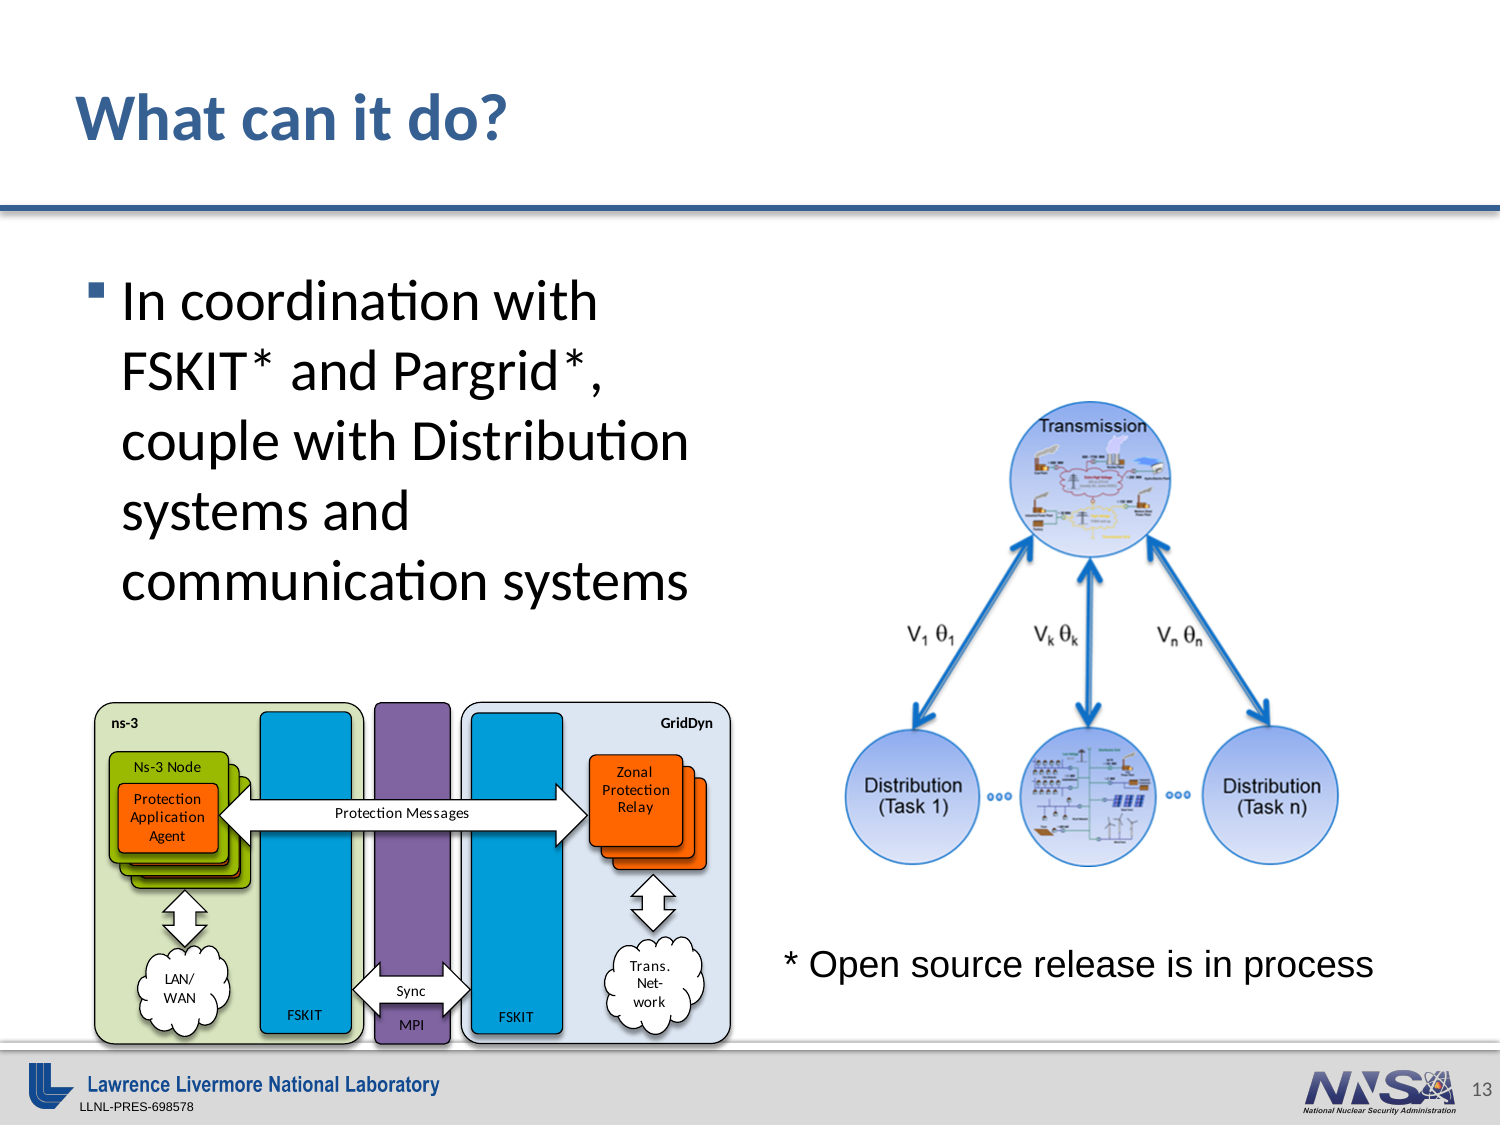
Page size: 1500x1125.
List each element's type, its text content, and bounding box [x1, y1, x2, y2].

list In coordination with FSKIT* and Pargrid*, couple with Distribution systems and communication systems [75, 262, 738, 1005]
text_box * Open source release is in process [787, 932, 1390, 993]
picture [29, 699, 783, 1109]
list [844, 401, 1343, 867]
picture [1296, 1057, 1463, 1122]
title What can it do? [75, 36, 1425, 202]
